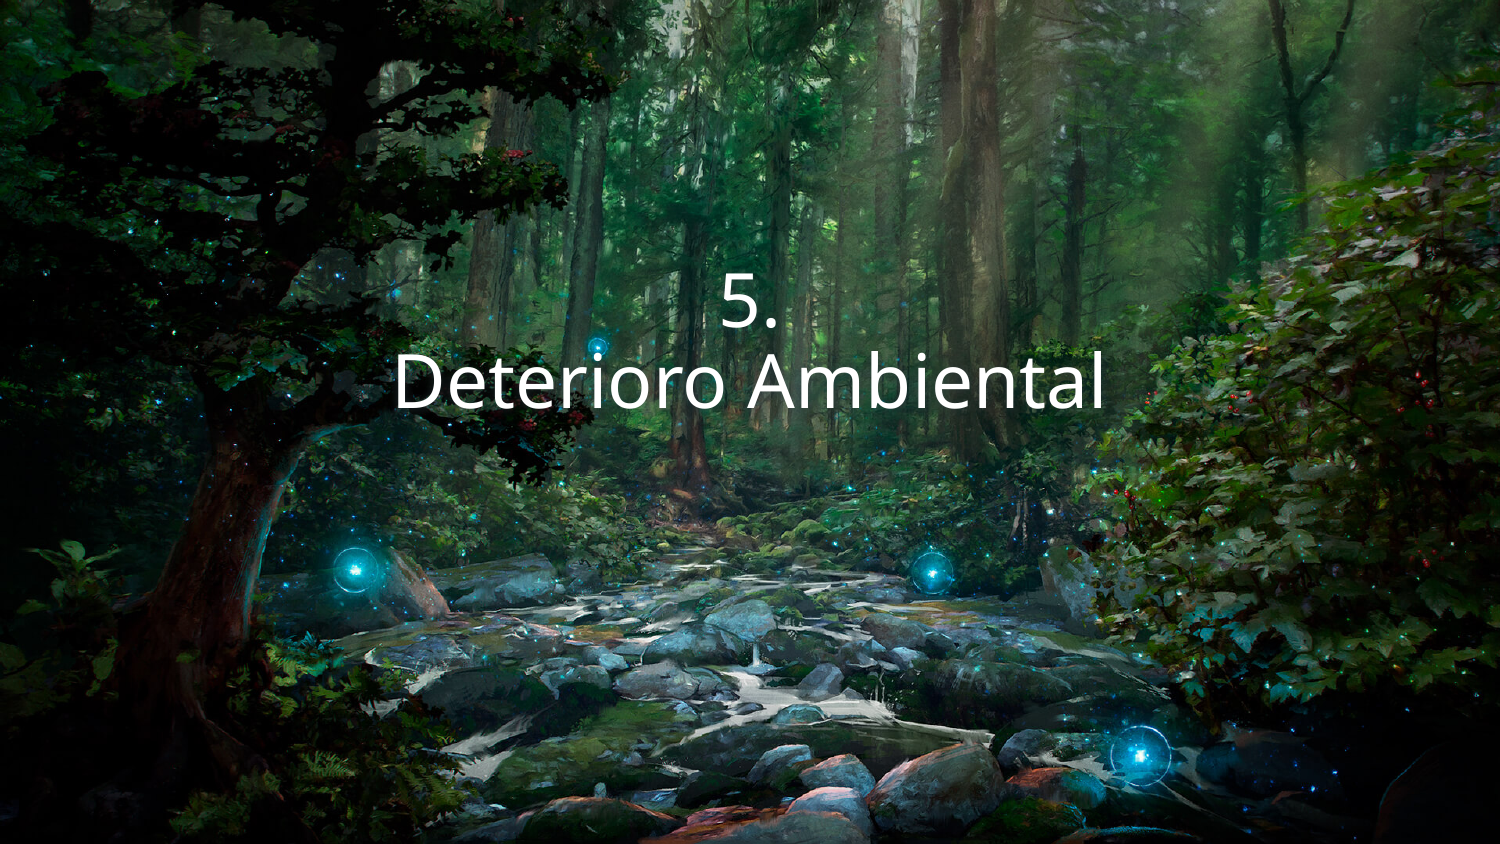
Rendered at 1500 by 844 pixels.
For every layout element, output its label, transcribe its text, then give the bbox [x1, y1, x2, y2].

title 5. Deterioro Ambiental [140, 349, 1360, 425]
picture [0, 0, 1500, 844]
